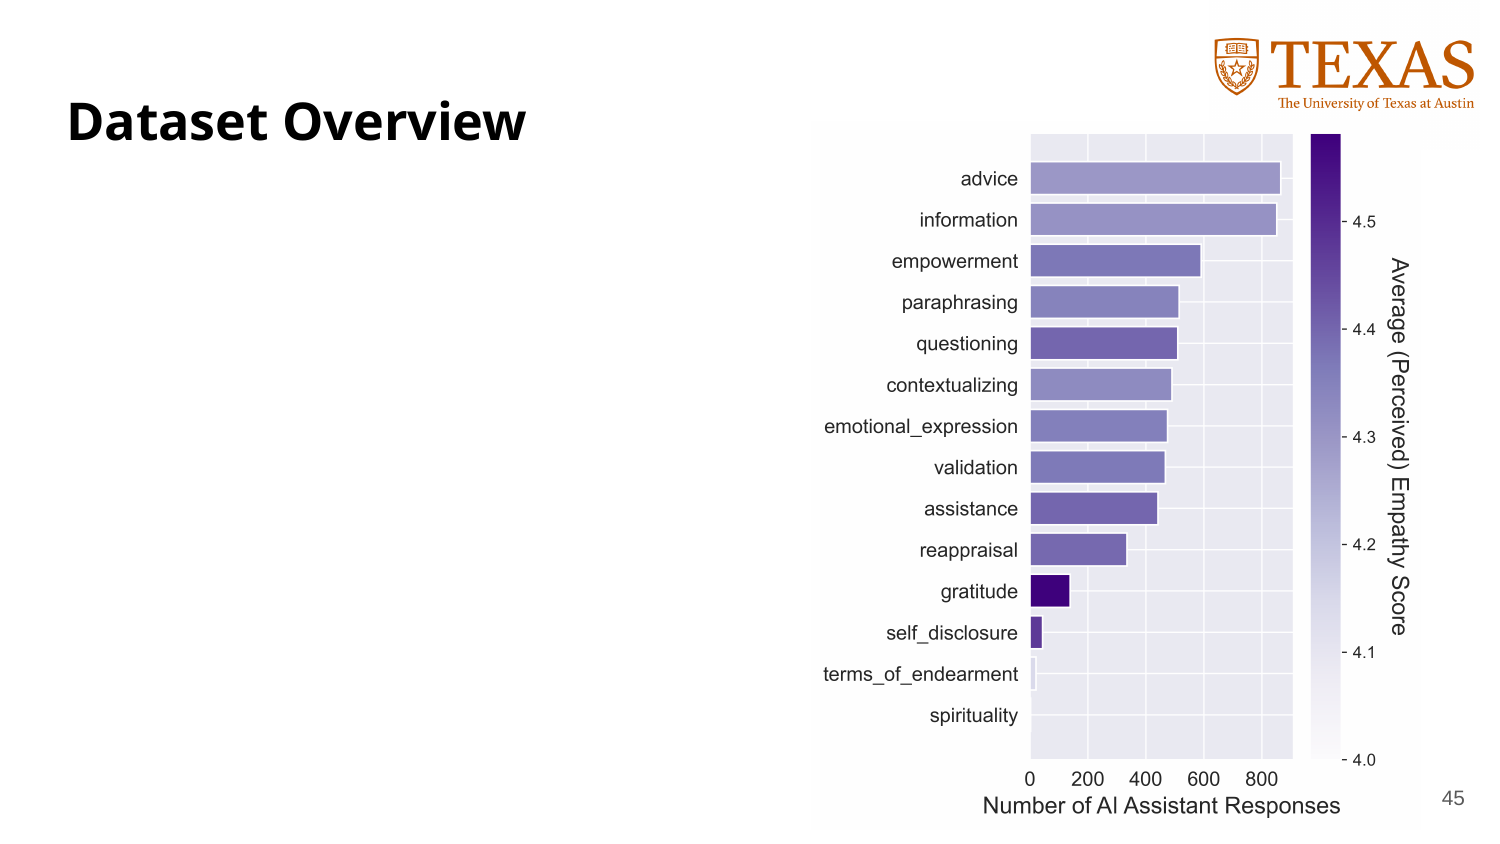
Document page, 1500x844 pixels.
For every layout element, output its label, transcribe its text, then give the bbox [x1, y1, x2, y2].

title Dataset Overview [51, 72, 1449, 167]
slide_number 45 [1426, 764, 1480, 830]
picture [1209, 0, 1480, 150]
picture [811, 121, 1422, 830]
